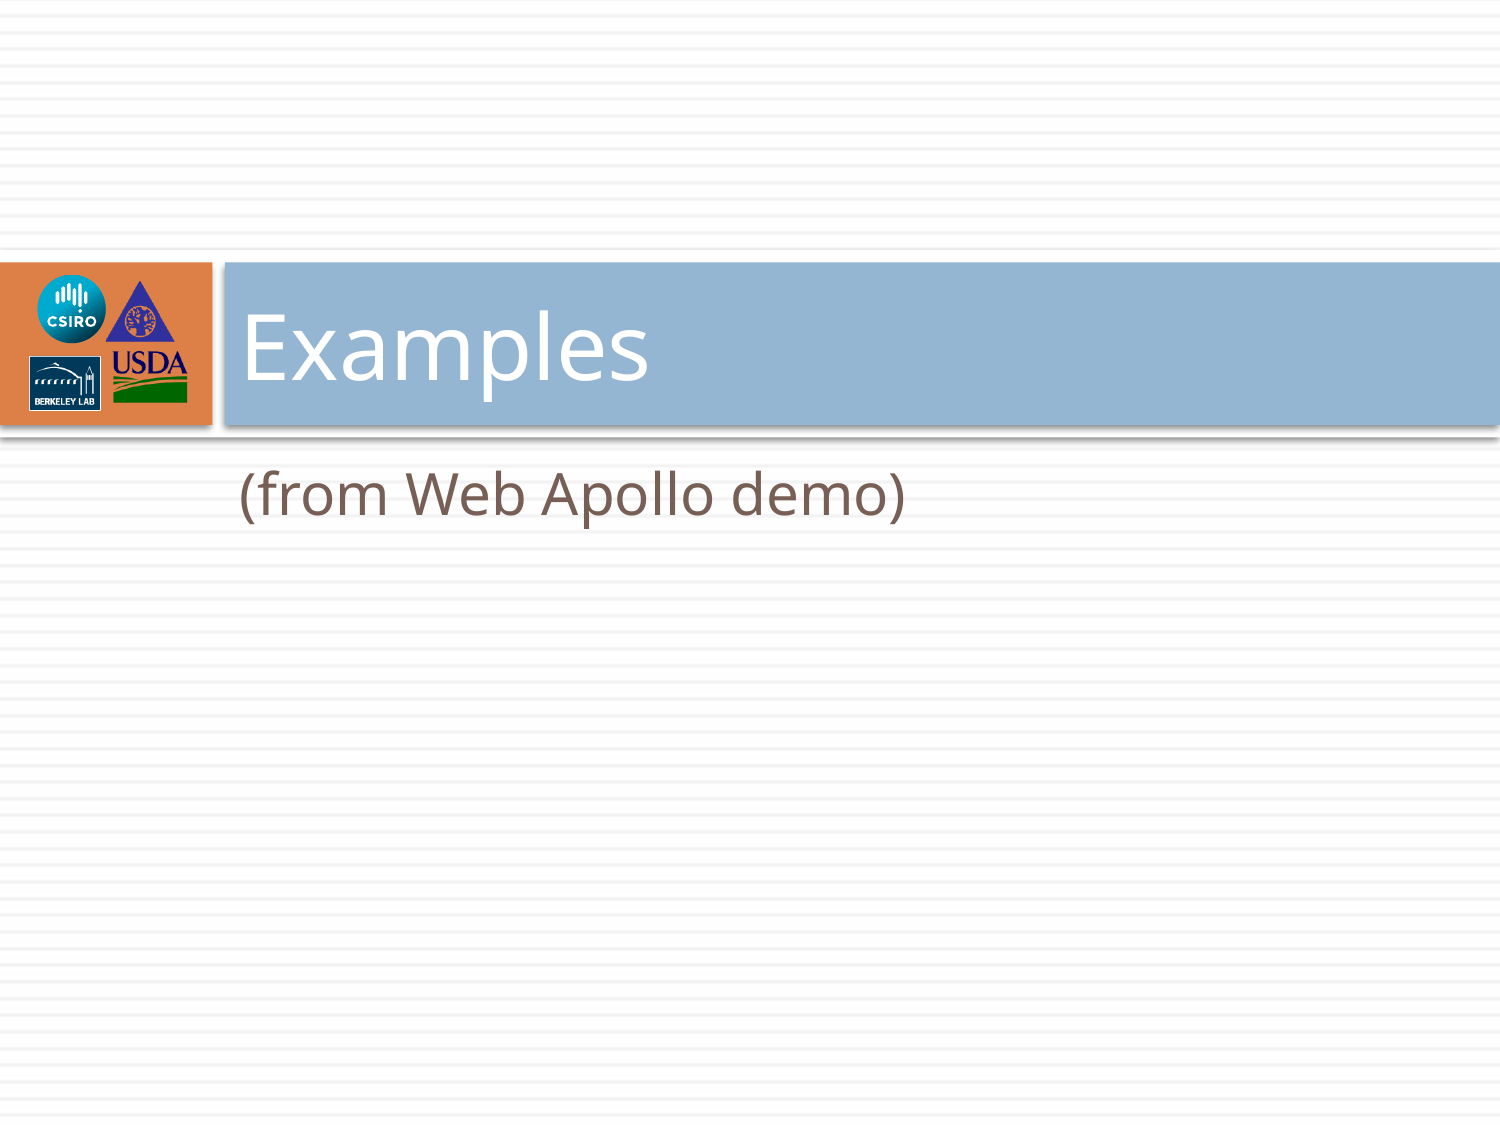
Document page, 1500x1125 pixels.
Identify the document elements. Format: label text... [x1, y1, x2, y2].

picture [112, 350, 188, 403]
list (from Web Apollo demo) [225, 450, 1394, 725]
title Examples [225, 262, 1475, 425]
picture [25, 352, 104, 414]
picture [105, 281, 176, 344]
